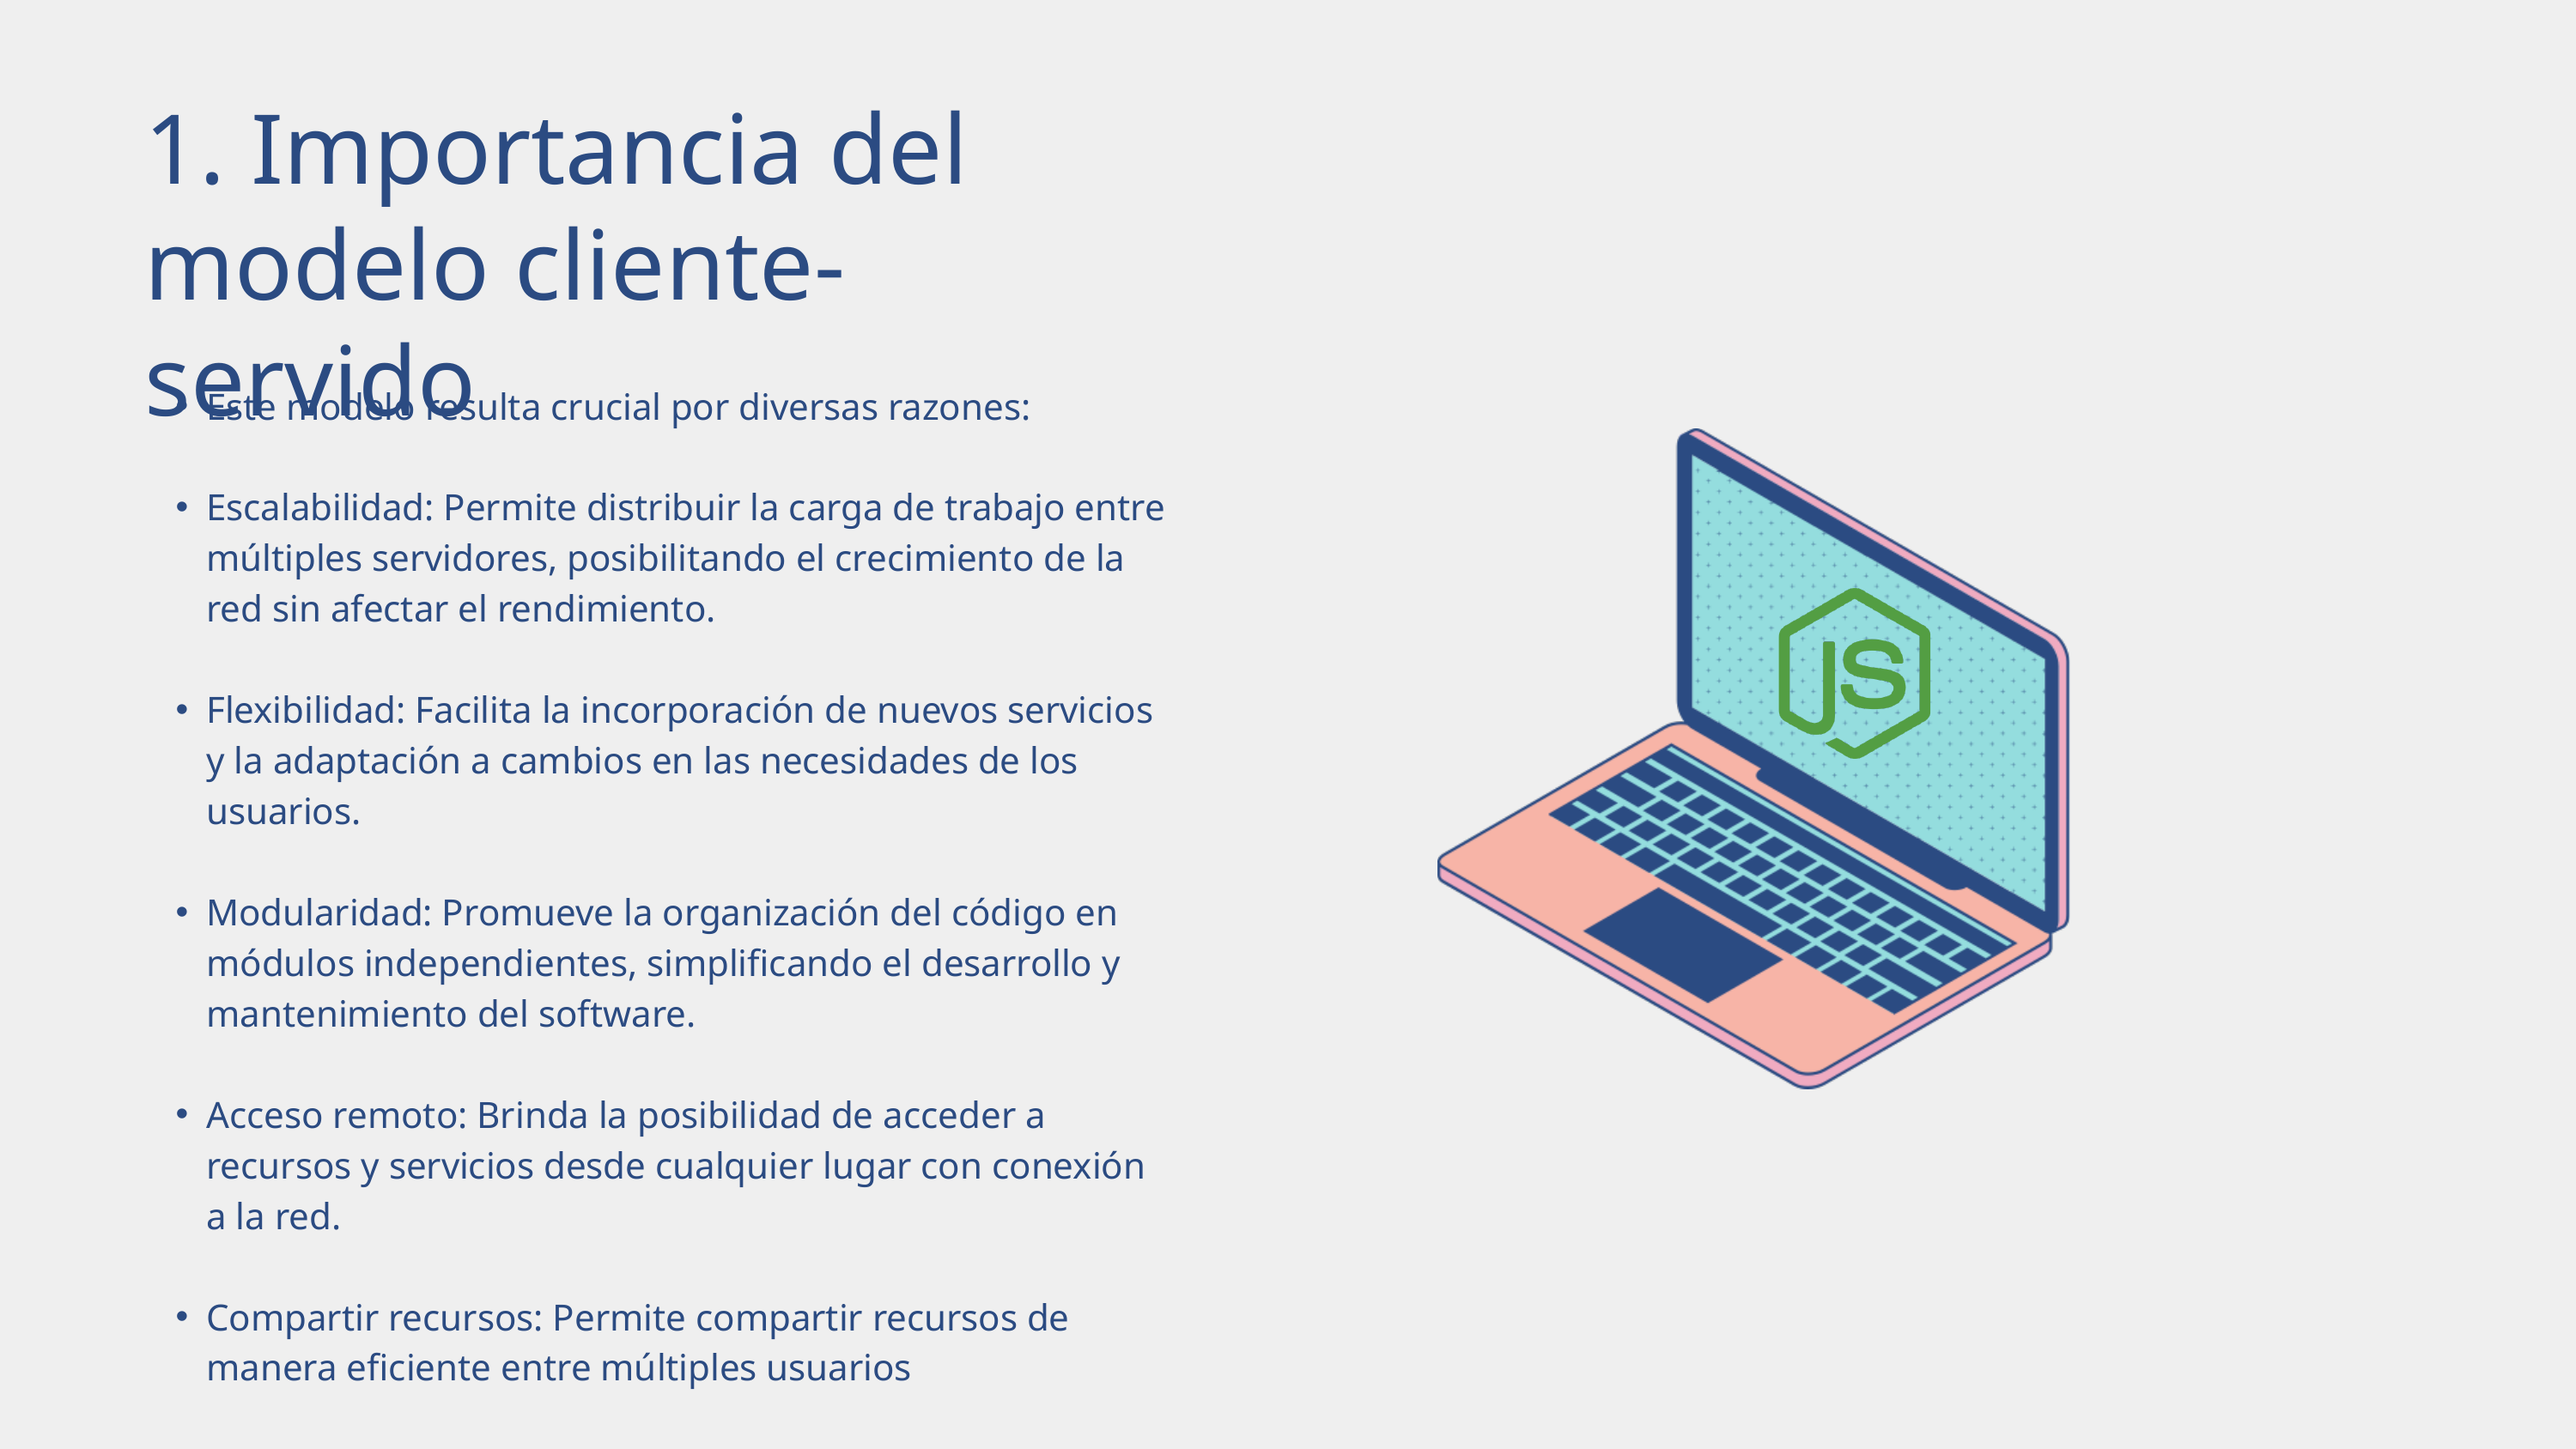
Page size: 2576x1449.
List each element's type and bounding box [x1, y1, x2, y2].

text_box [1778, 587, 1931, 759]
text_box [144, 88, 1175, 1360]
text_box [1437, 428, 2070, 1089]
